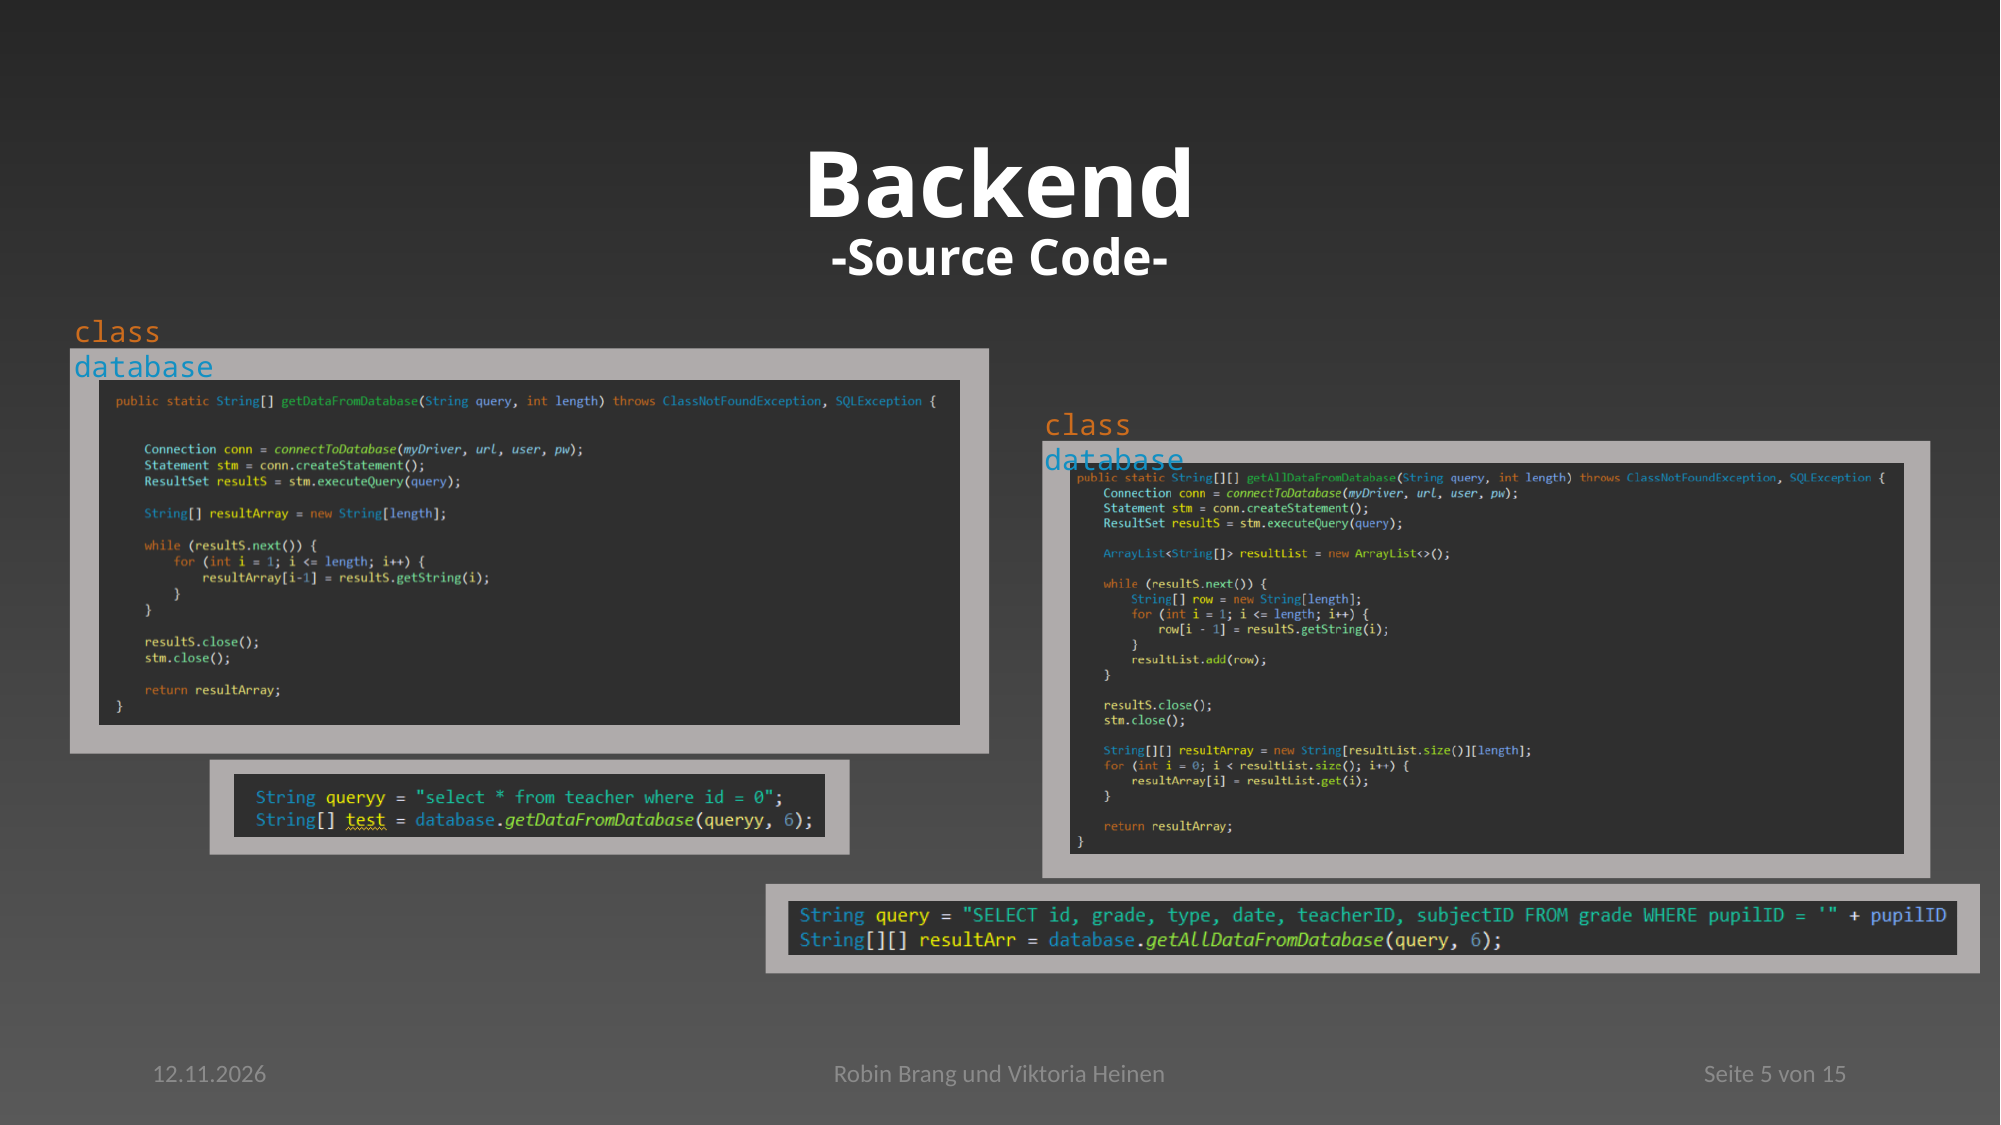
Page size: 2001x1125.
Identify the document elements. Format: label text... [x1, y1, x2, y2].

picture [1070, 463, 1904, 854]
picture [788, 901, 1958, 956]
picture [234, 774, 825, 837]
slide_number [137, 1042, 588, 1103]
picture [99, 380, 960, 725]
text_box [1041, 440, 1931, 879]
text_box class database [59, 306, 334, 391]
text_box -Source Code- [137, 198, 1863, 320]
slide_number Seite 5 von 15 [1412, 1042, 1863, 1103]
text_box [69, 347, 990, 755]
text_box [764, 883, 1981, 974]
text_box [209, 759, 851, 856]
title Backend [137, 79, 1863, 198]
footer Robin Brang und Viktoria Heinen [662, 1042, 1338, 1103]
text_box class database [1029, 398, 1304, 484]
